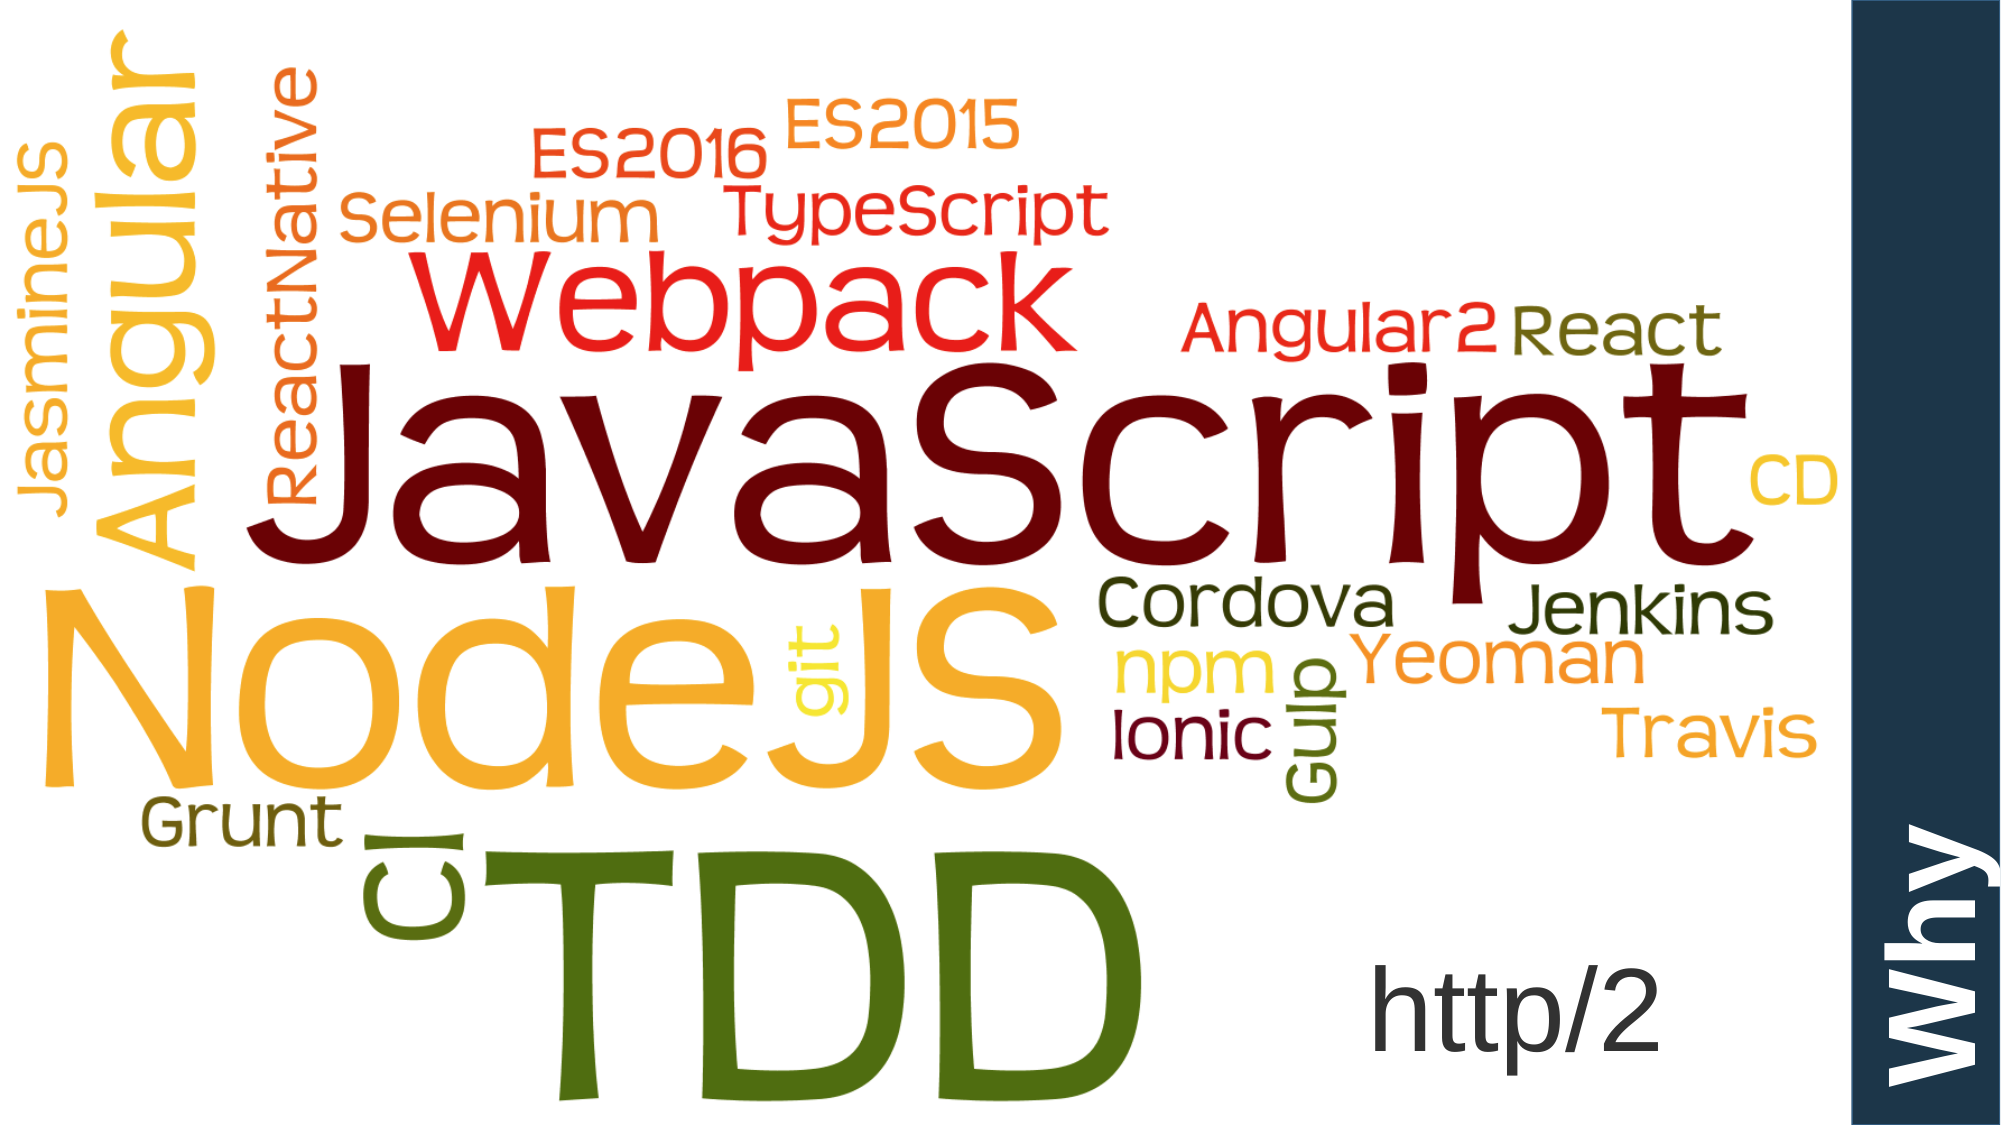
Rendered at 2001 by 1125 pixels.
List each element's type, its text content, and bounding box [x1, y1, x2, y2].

picture [0, 0, 1852, 1125]
list Why [1859, 756, 1963, 1103]
